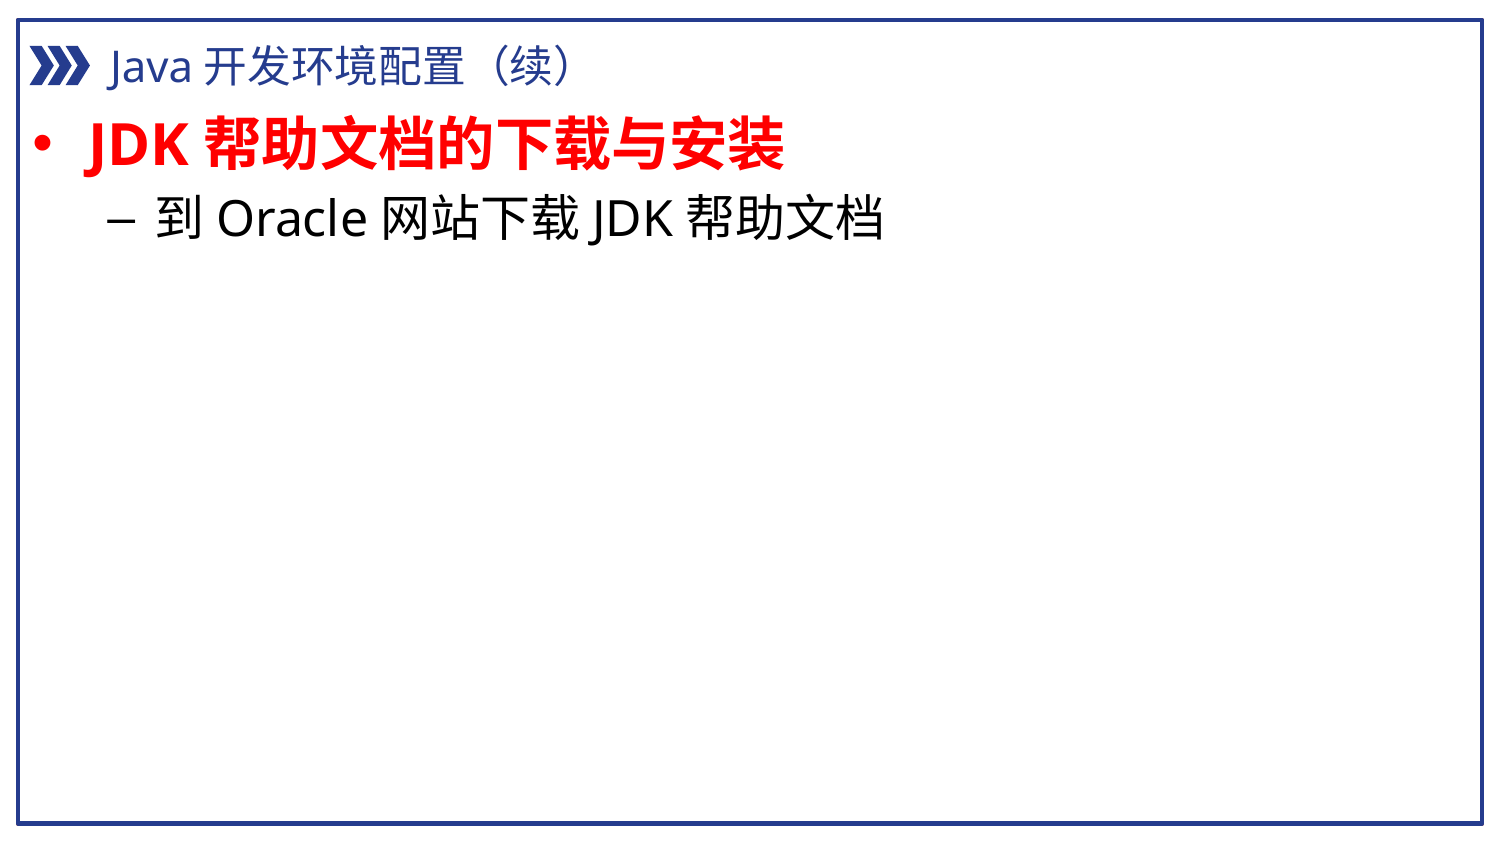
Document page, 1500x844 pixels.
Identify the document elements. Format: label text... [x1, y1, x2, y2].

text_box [29, 31, 612, 100]
text_box [16, 18, 1484, 826]
text_box JDK帮助文档的下载与安装 到Oracle网站下载JDK帮助文档 [17, 99, 1483, 824]
